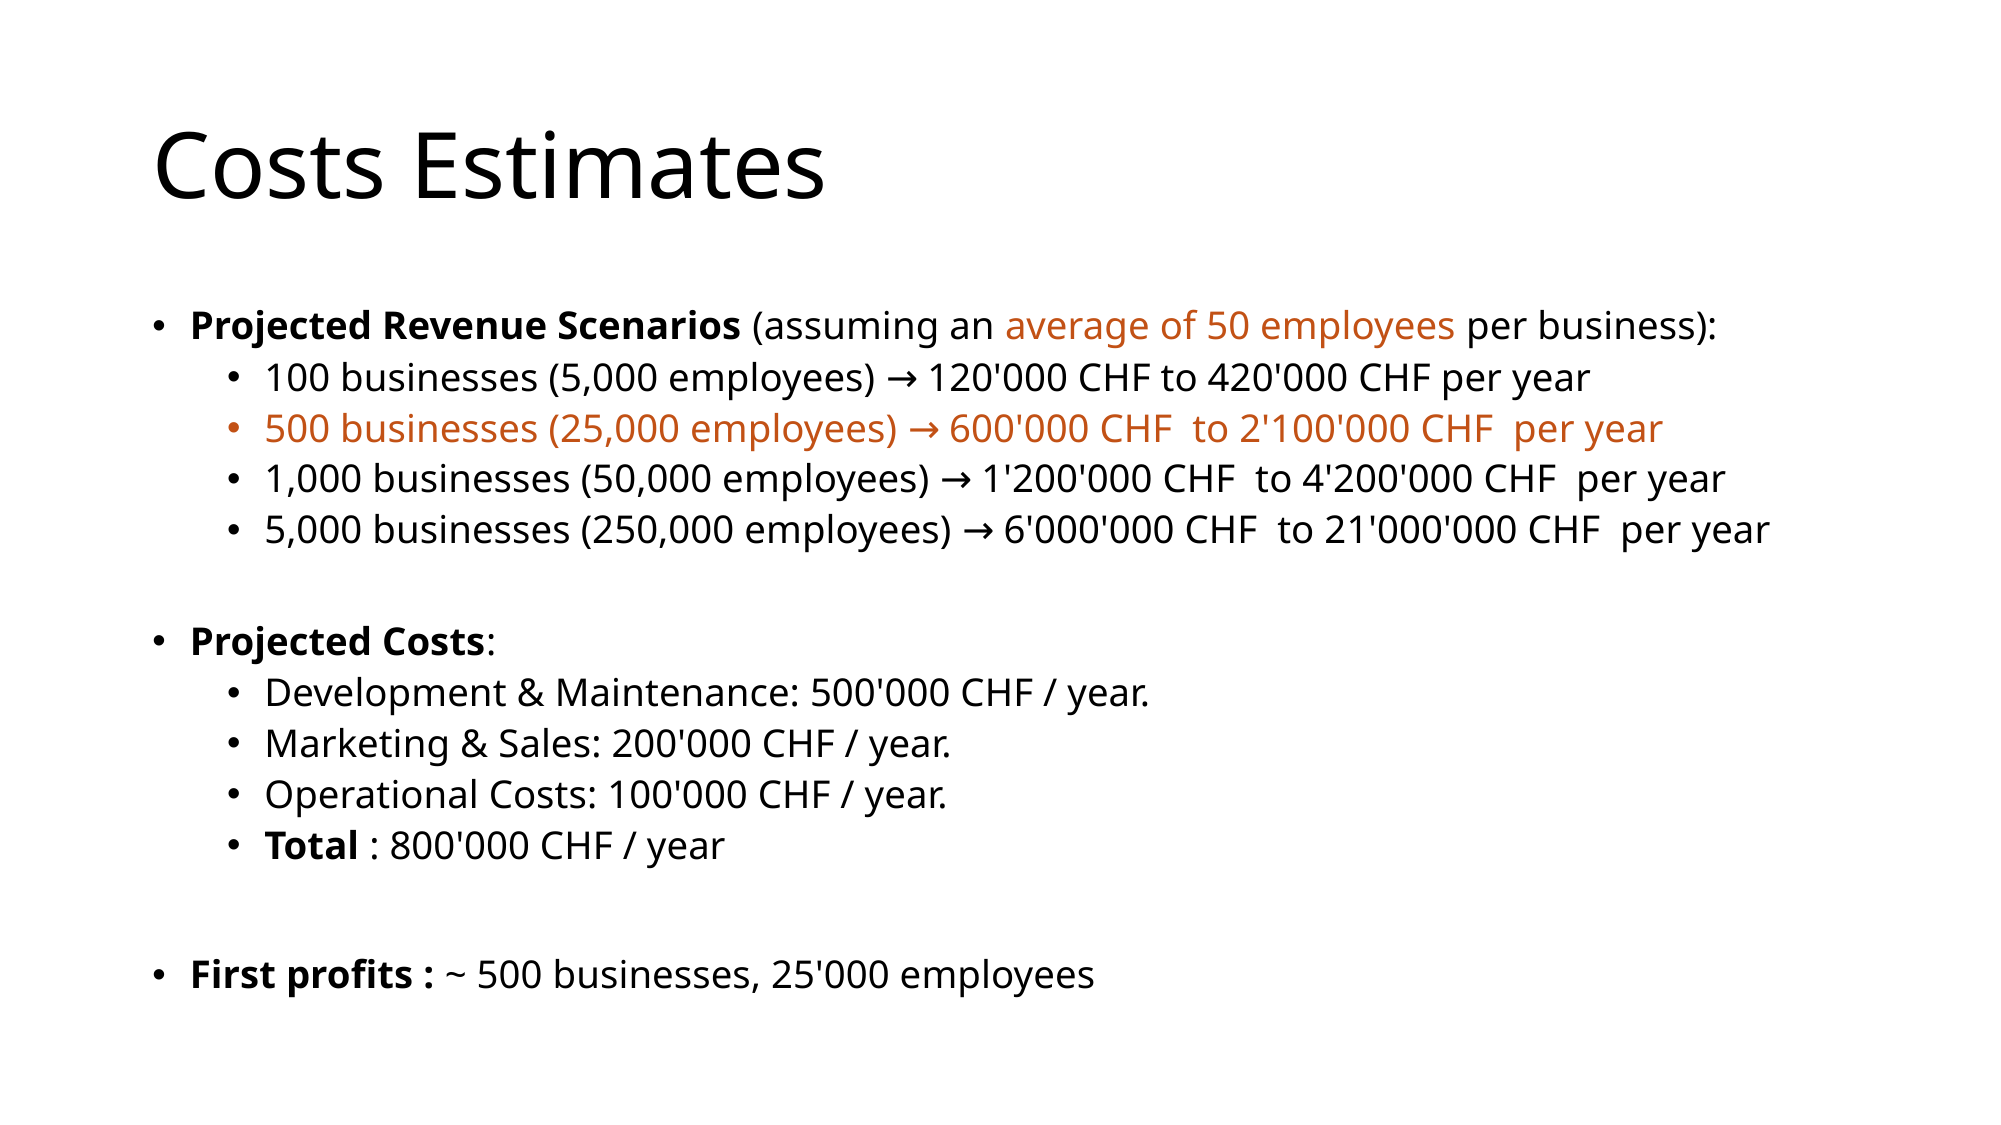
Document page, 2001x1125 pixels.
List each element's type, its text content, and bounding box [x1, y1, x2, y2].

title Costs Estimates [137, 59, 1863, 278]
list Projected Revenue Scenarios (assuming an average of 50 employees per business): 100 businesses (5,000 employees) → 120'000 CHF to 420'000 CHF per year 500 businesses (25,000 employees) → 600'000 CHF to 2'100'000 CHF per year 1,000 businesses (50,000 employees) → 1'200'000 CHF to 4'200'000 CHF per year 5,000 businesses (250,000 employees) → 6'000'000 CHF to 21'000'000 CHF per year Projected Costs: Development & Maintenance: 500'000 CHF / year. Marketing & Sales: 200'000 CHF / year. Operational Costs: 100'000 CHF / year. Total : 800'000 CHF / year First profits : ~ 500 businesses, 25'000 employees [137, 299, 1863, 1014]
